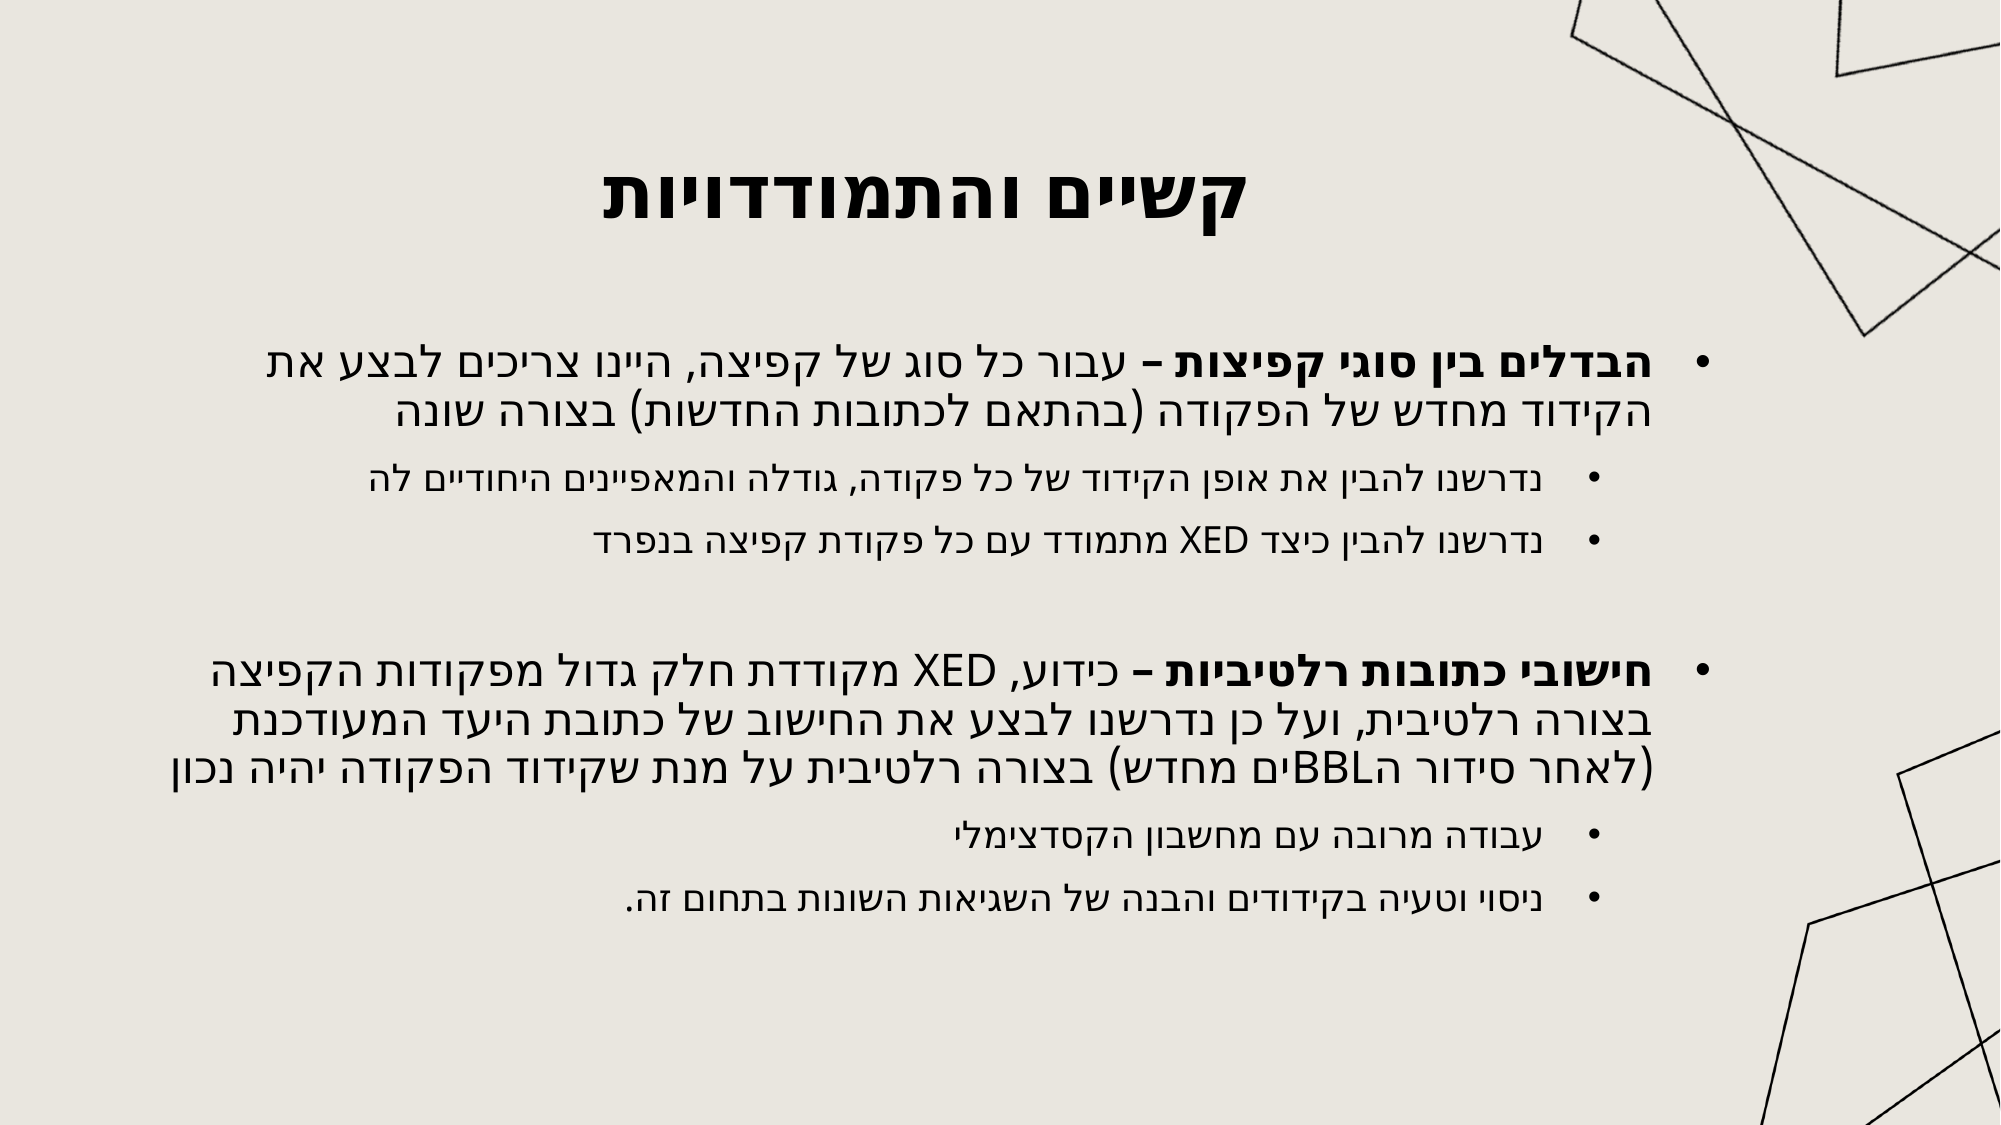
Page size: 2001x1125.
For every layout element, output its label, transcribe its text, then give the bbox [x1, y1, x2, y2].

picture [1553, 0, 2000, 345]
list הבדלים בין סוגי קפיצות – עבור כל סוג של קפיצה, היינו צריכים לבצע את הקידוד מחדש של הפקודה (בהתאם לכתובות החדשות) בצורה שונה נדרשנו להבין את אופן הקידוד של כל פקודה, גודלה והמאפיינים היחודיים לה נדרשנו להבין כיצד XED מתמודד עם כל פקודת קפיצה בנפרד חישובי כתובות רלטיביות – כידוע, XED מקודדת חלק גדול מפקודות הקפיצה בצורה רלטיבית, ועל כן נדרשנו לבצע את החישוב של כתובת היעד המעודכנת (לאחר סידור הBBLים מחדש) בצורה רלטיבית על מנת שקידוד הפקודה יהיה נכון עבודה מרובה עם מחשבון הקסדצימלי ניסוי וטעיה בקידודים והבנה של השגיאות השונות בתחום זה. [150, 331, 1725, 974]
picture [1723, 654, 2001, 1125]
title קשיים והתמודדויות [146, 71, 1709, 318]
